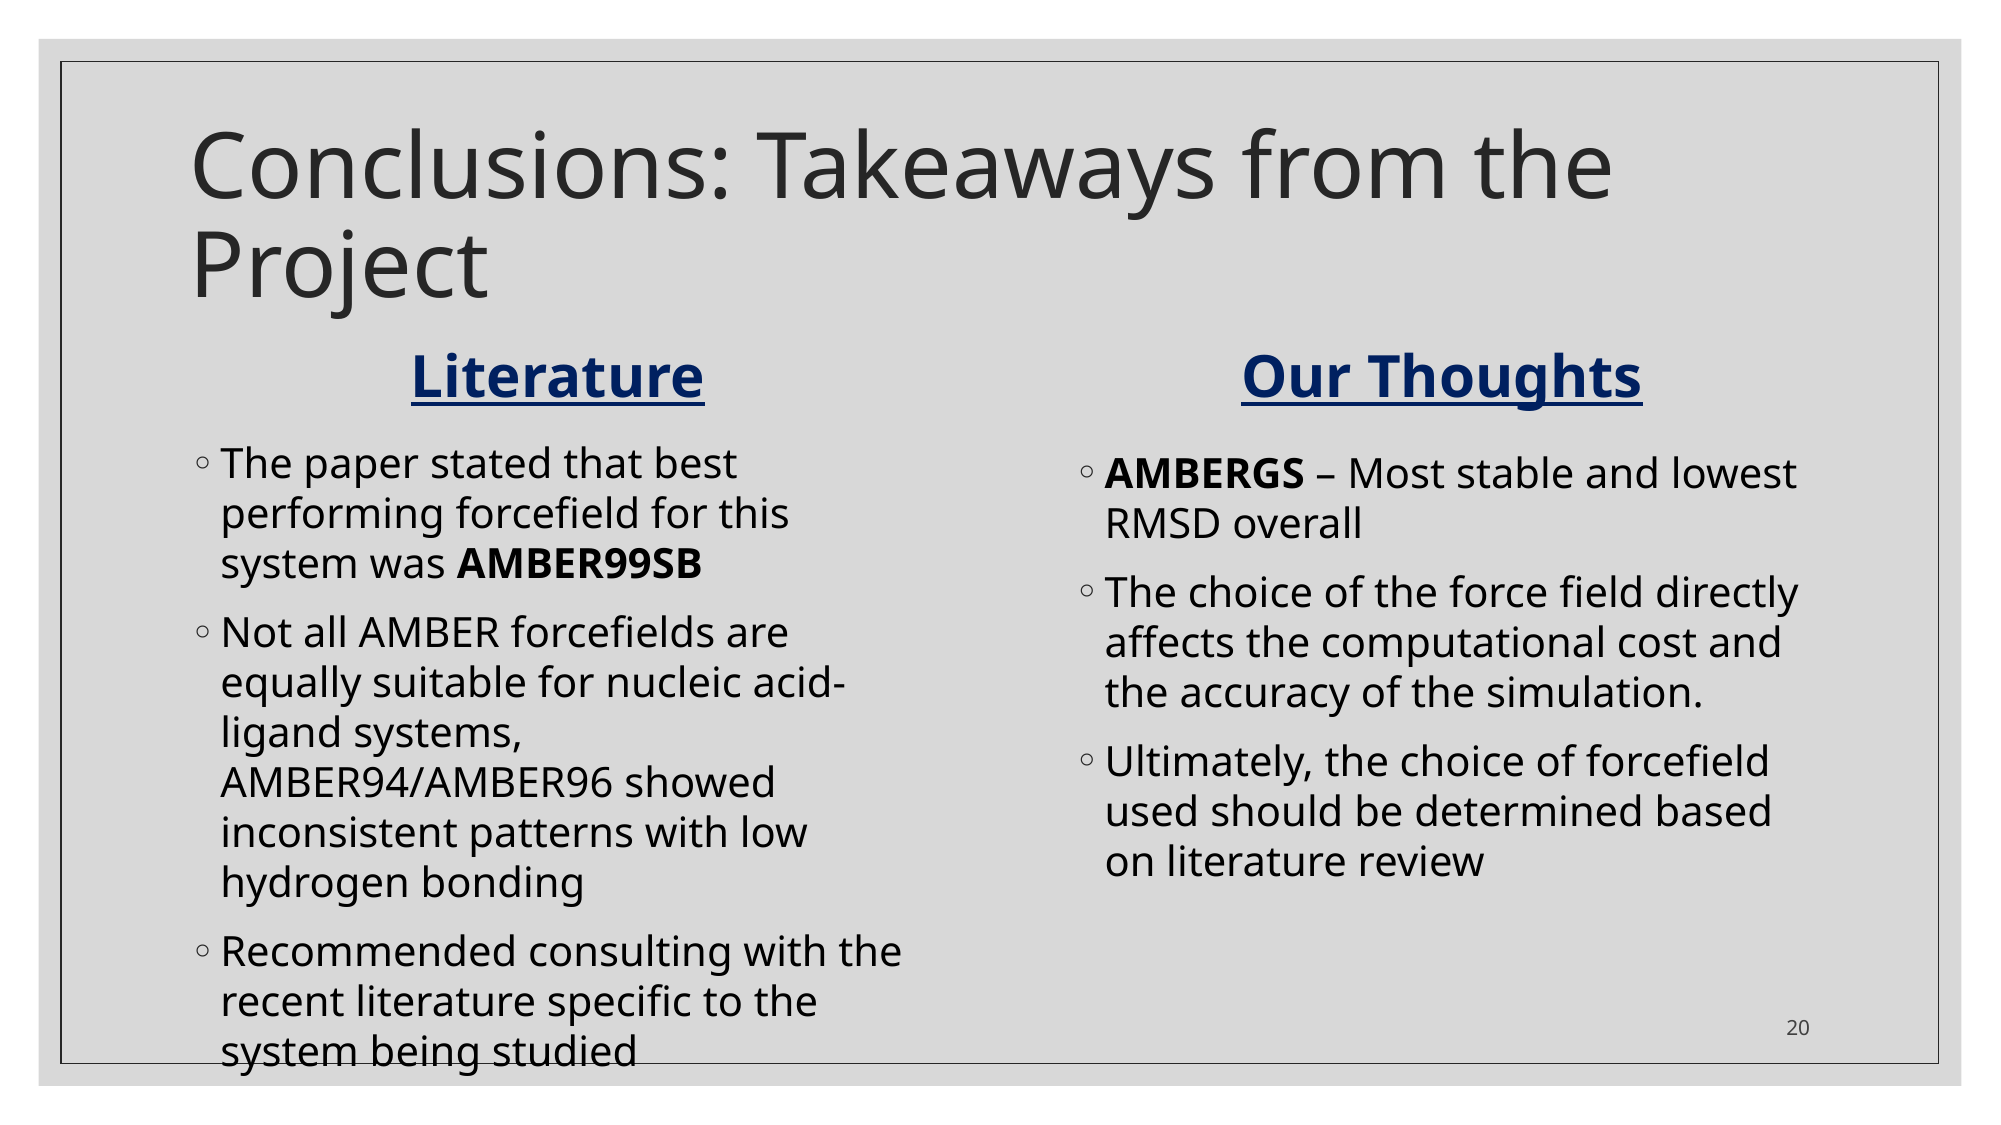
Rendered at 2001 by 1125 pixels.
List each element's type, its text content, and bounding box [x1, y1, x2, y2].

slide_number 20 [1687, 990, 1825, 1050]
list The paper stated that best performing forcefield for this system was AMBER99SB Not all AMBER forcefields are equally suitable for nucleic acid-ligand systems, AMBER94/AMBER96 showed inconsistent patterns with low hydrogen bonding Recommended consulting with the recent literature specific to the system being studied [175, 429, 941, 1020]
title Conclusions: Takeaways from the Project [174, 105, 1825, 331]
list Our Thoughts [1059, 321, 1825, 427]
list Literature [175, 321, 941, 427]
list AMBERGS – Most stable and lowest RMSD overall The choice of the force field directly affects the computational cost and the accuracy of the simulation. Ultimately, the choice of forcefield used should be determined based on literature review [1059, 439, 1825, 959]
